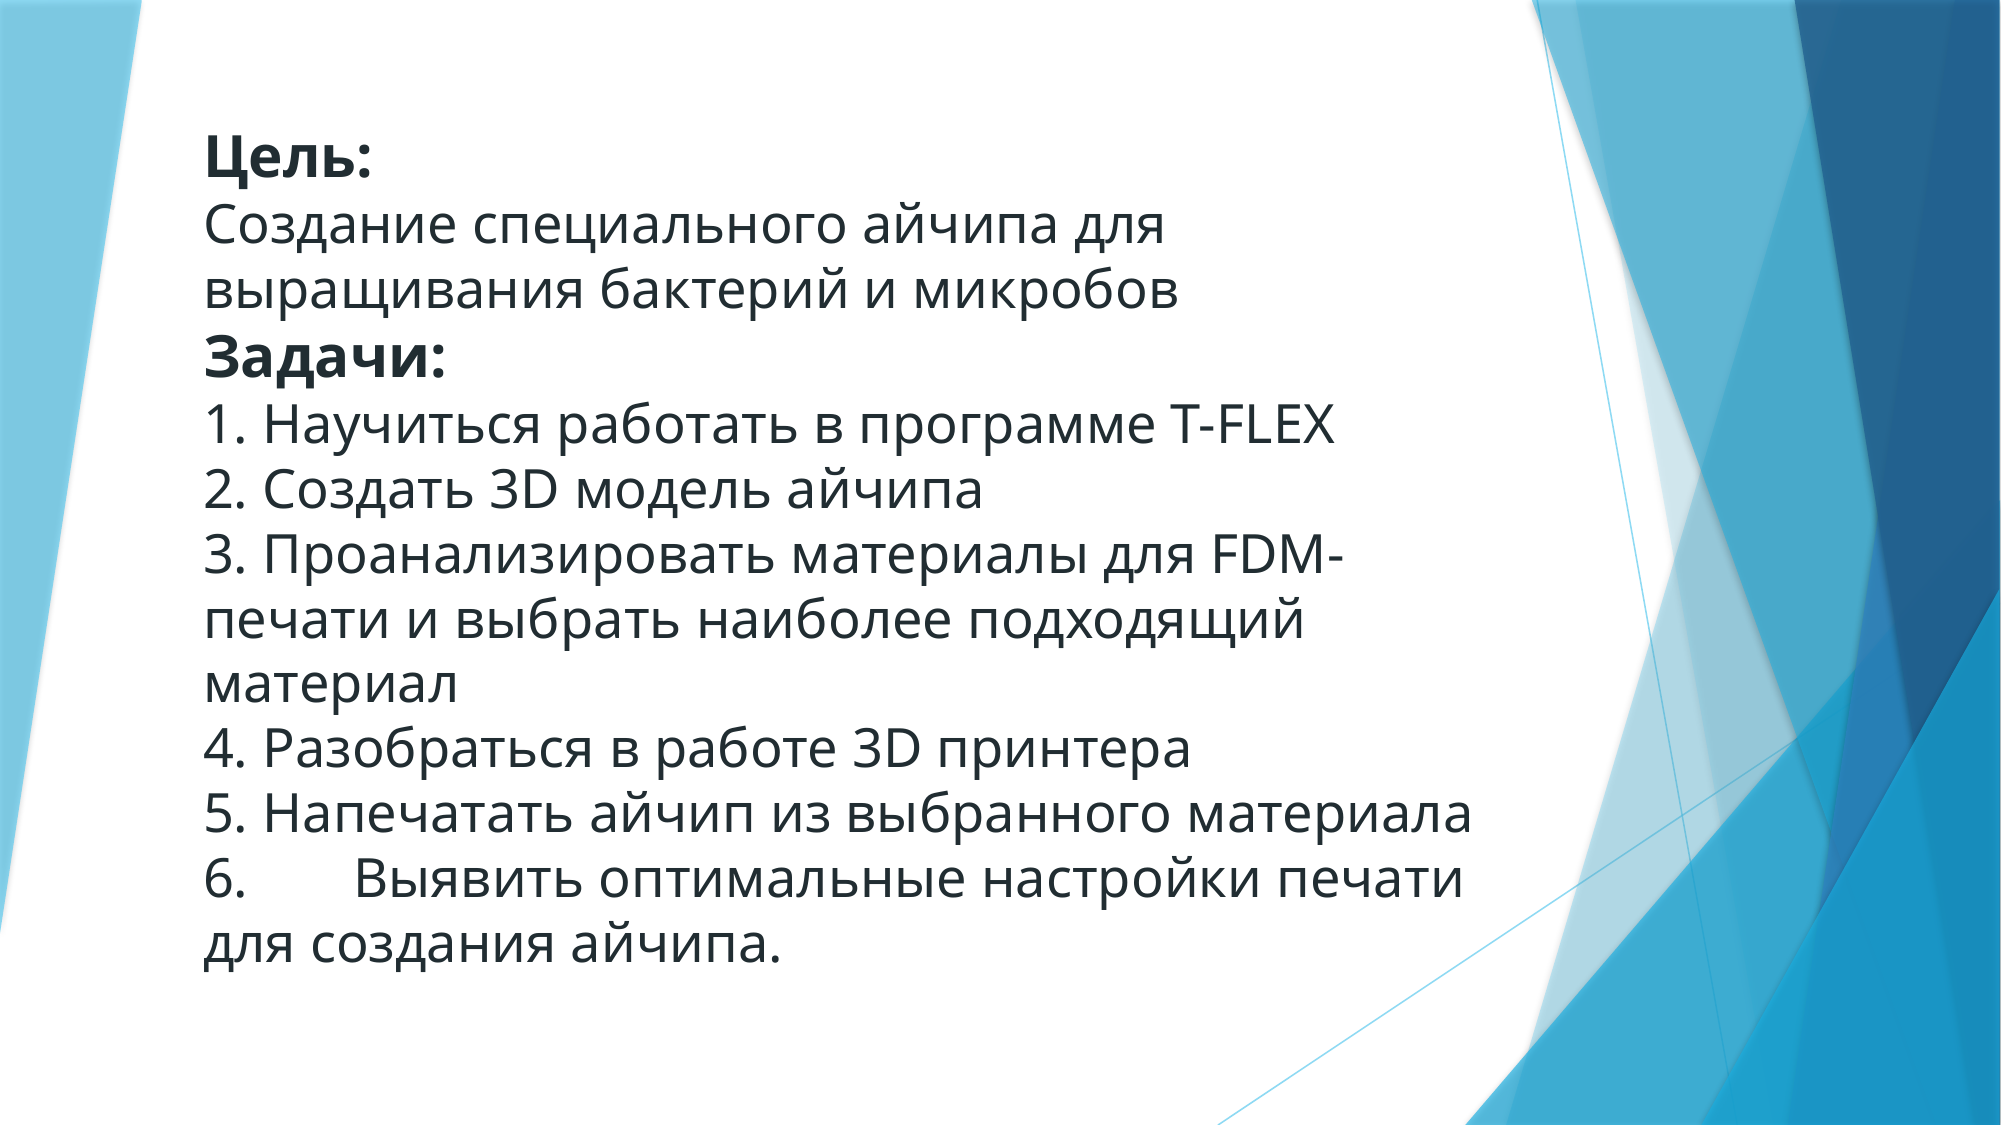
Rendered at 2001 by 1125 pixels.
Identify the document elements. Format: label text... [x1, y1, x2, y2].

title Цель: Создание специального айчипа для выращивания бактерий и микробов Задачи: 1. Научиться работать в программе T-FLEX 2. Создать 3D модель айчипа 3. Проанализировать материалы для FDM-печати и выбрать наиболее подходящий материал 4. Разобраться в работе 3D принтера 5. Напечатать айчип из выбранного материала 6. Выявить оптимальные настройки печати для создания айчипа. [188, 353, 1511, 1047]
